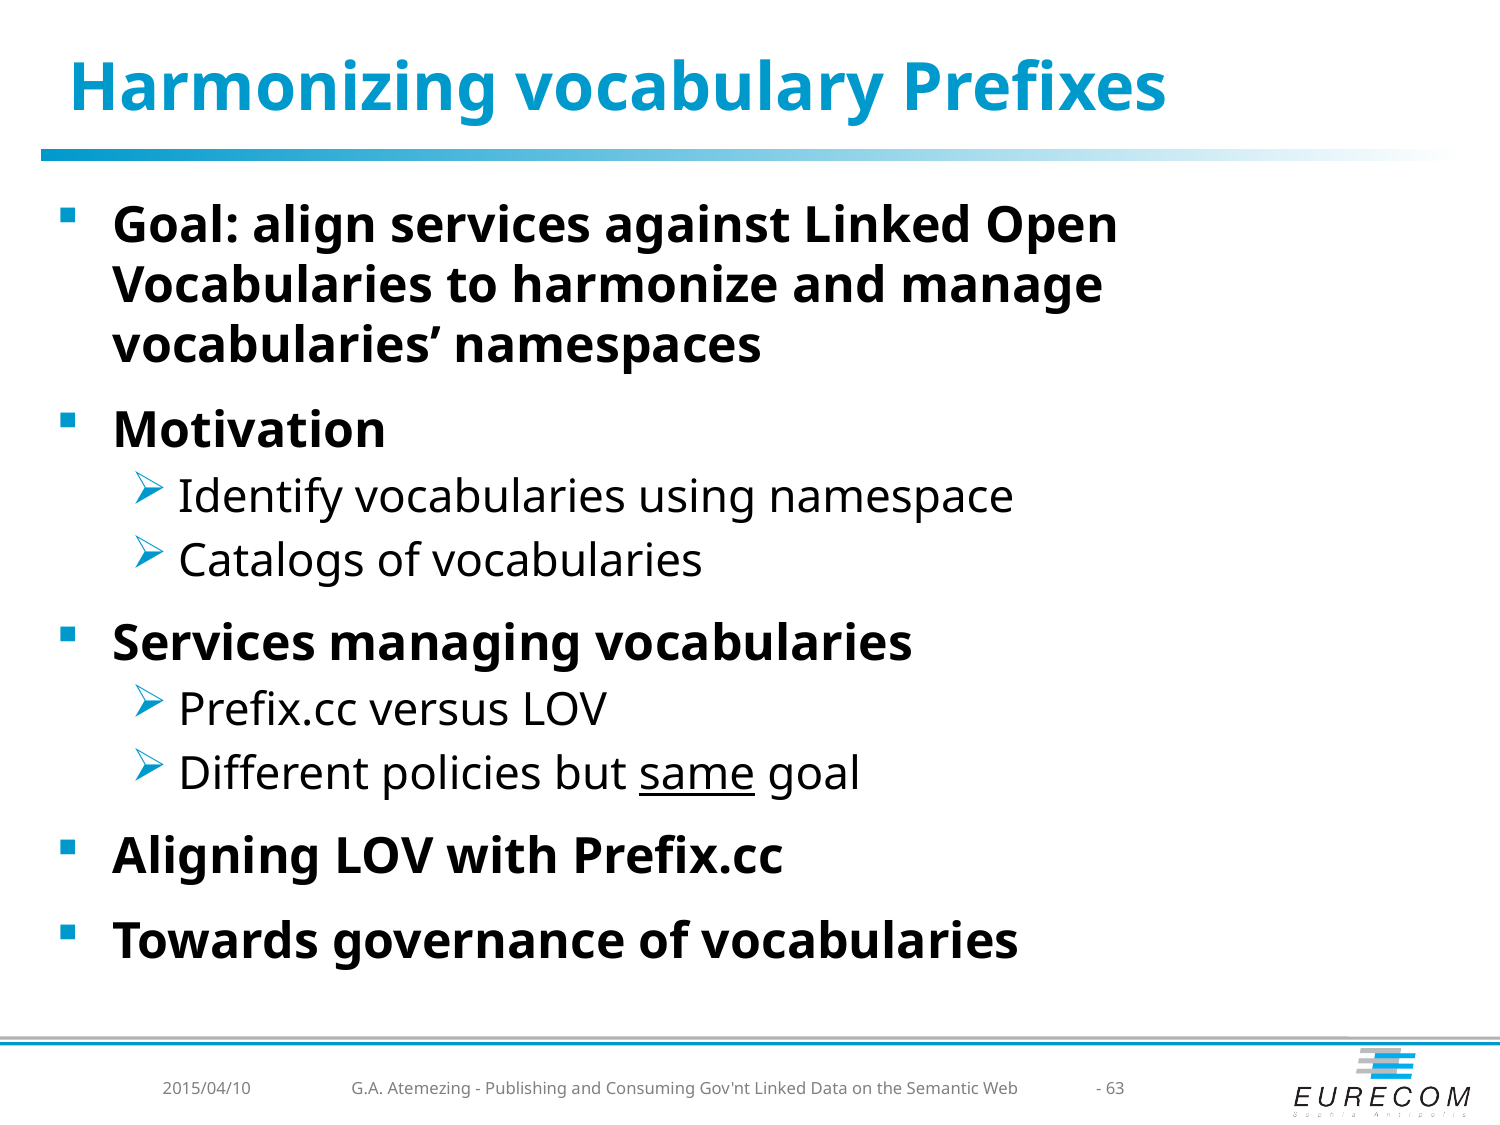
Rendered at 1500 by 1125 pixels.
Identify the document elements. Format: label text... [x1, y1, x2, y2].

picture [1293, 1048, 1477, 1118]
footer G.A. Atemezing - Publishing and Consuming Gov'nt Linked Data on the Semantic Web [336, 1070, 1069, 1107]
title Harmonizing vocabulary Prefixes [52, 30, 1460, 138]
list Goal: align services against Linked Open Vocabularies to harmonize and manage vocabularies’ namespaces Motivation Identify vocabularies using namespace Catalogs of vocabularies Services managing vocabularies Prefix.cc versus LOV Different policies but same goal Aligning LOV with Prefix.cc Towards governance of vocabularies [40, 184, 1460, 1024]
slide_number - 63 [1080, 1070, 1200, 1103]
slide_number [147, 1070, 325, 1103]
